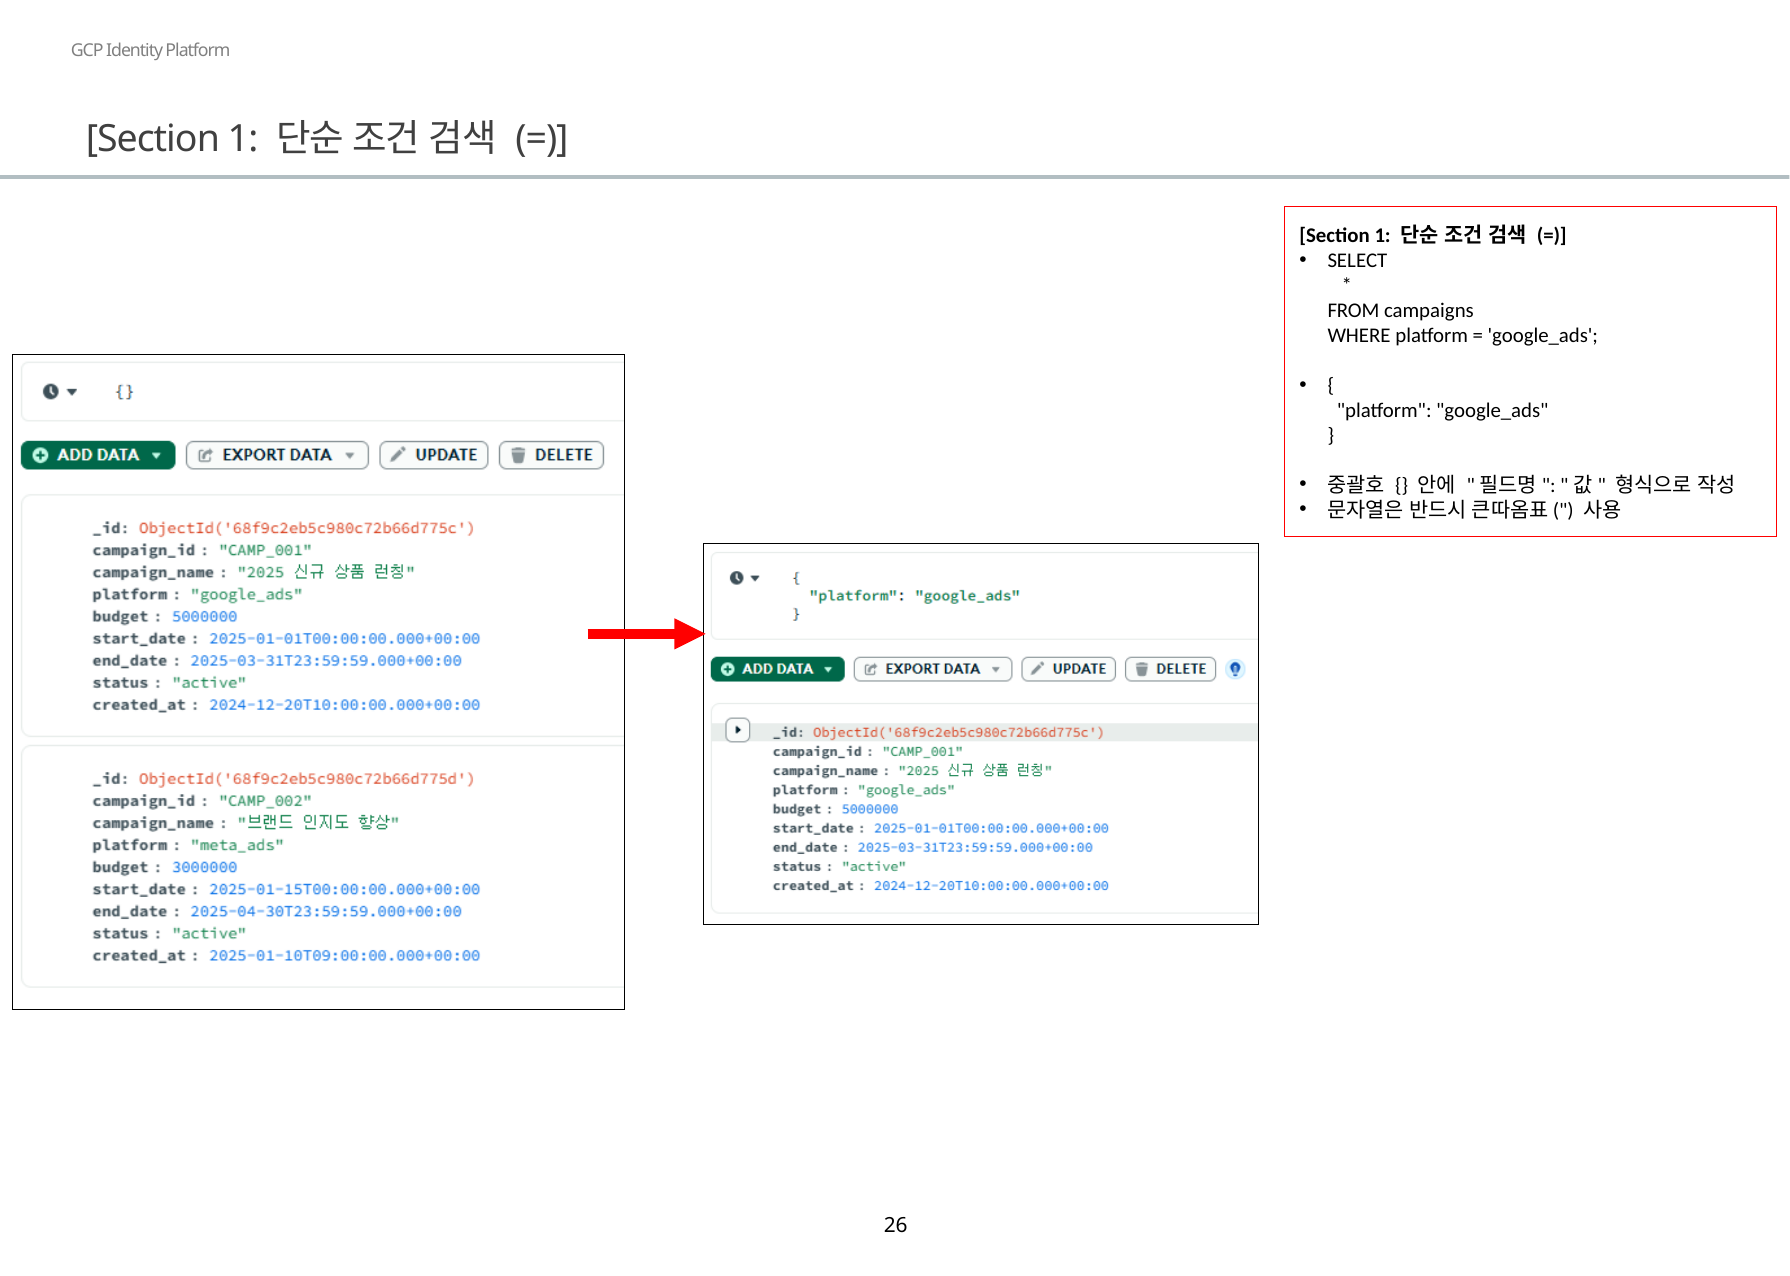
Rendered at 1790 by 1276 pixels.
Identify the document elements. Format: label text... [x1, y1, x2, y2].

picture [12, 354, 625, 1010]
text_box [Section 1: 단순 조건 검색 (=)] SELECT * FROM campaigns WHERE platform = 'google_ads'; { "platform": "google_ads" } 중괄호 {} 안에 "필드명": "값" 형식으로 작성 문자열은 반드시 큰따옴표(") 사용 [1284, 206, 1777, 537]
picture [703, 543, 1259, 925]
title [Section 1: 단순 조건 검색 (=)] [70, 126, 1336, 167]
